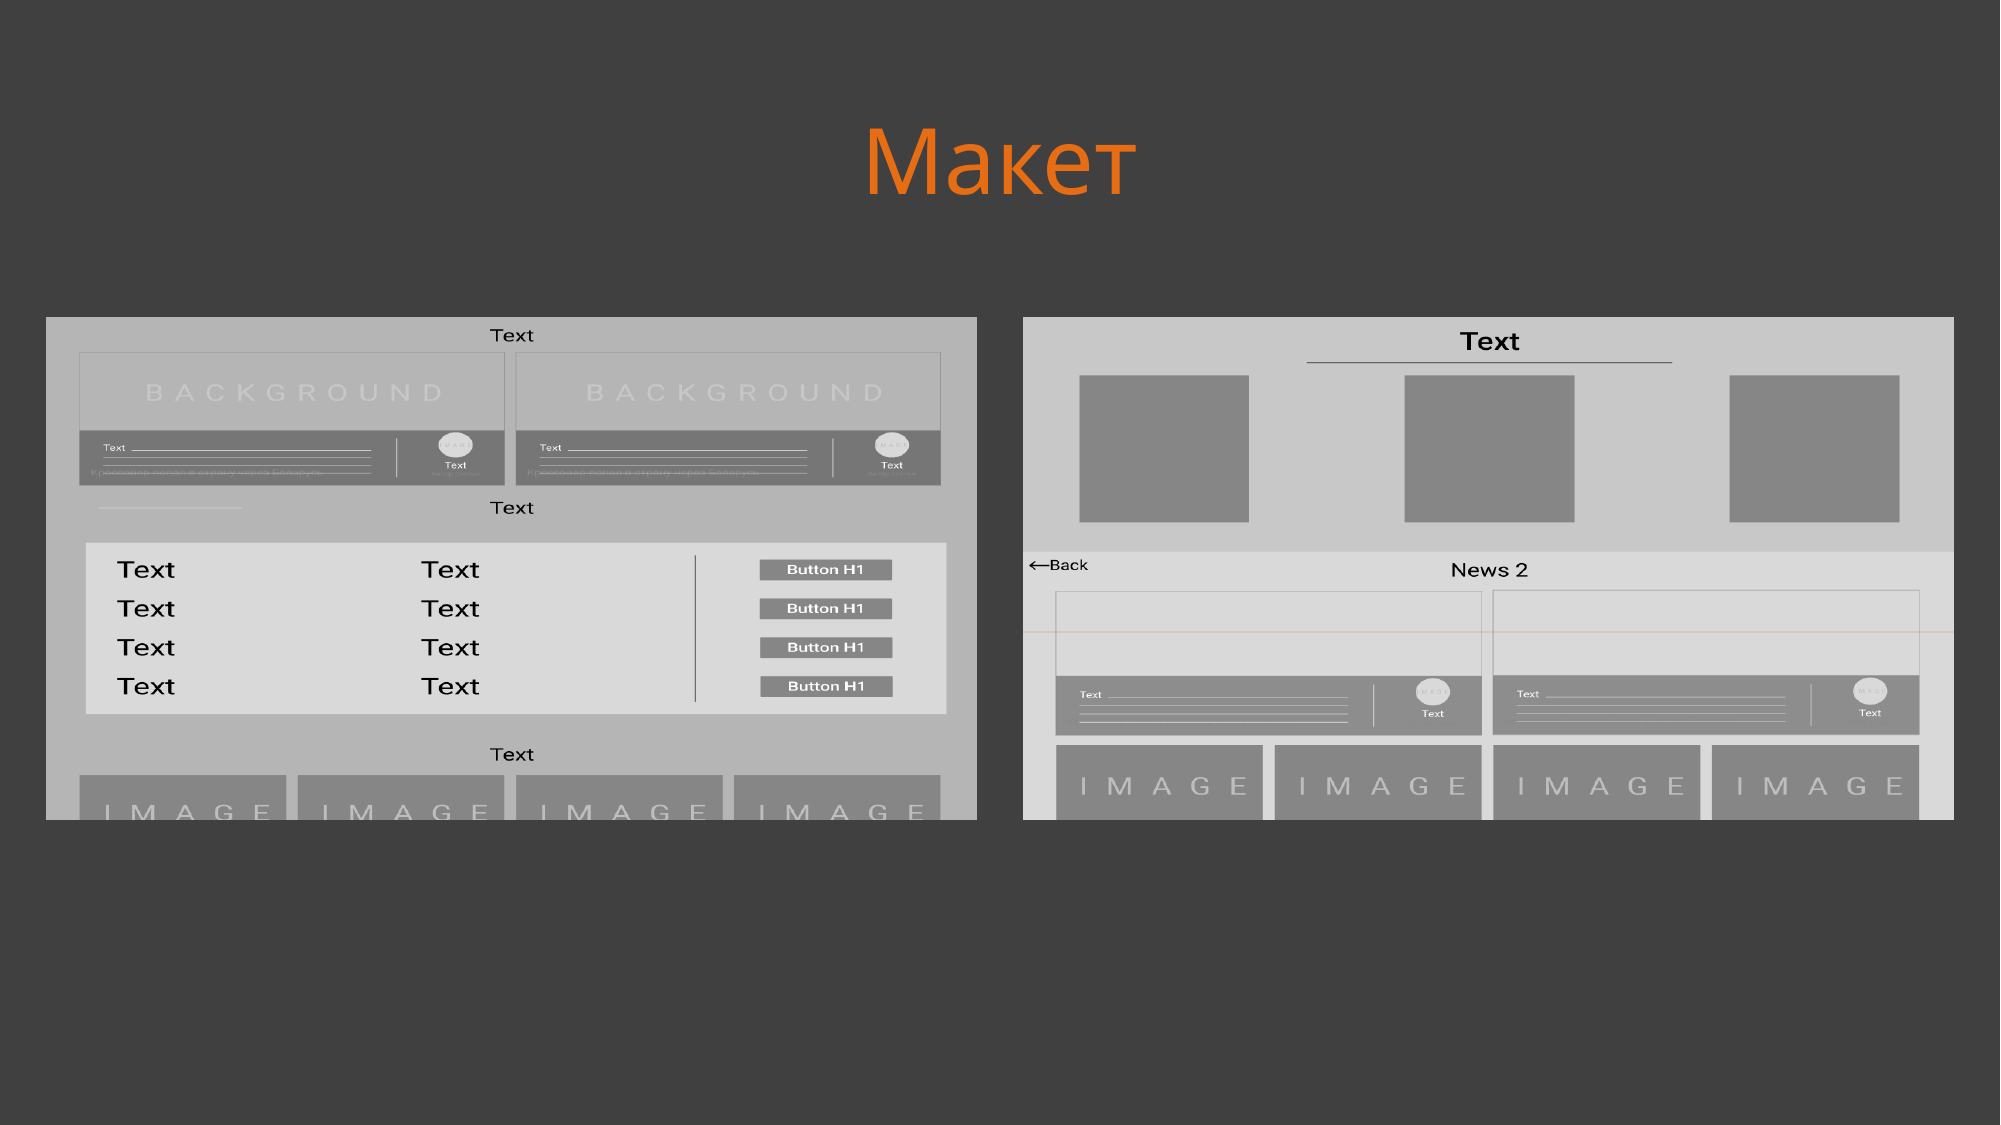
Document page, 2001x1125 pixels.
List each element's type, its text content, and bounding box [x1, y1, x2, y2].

picture [1023, 317, 1954, 820]
text_box Макет [0, 95, 2000, 220]
picture [46, 317, 977, 820]
